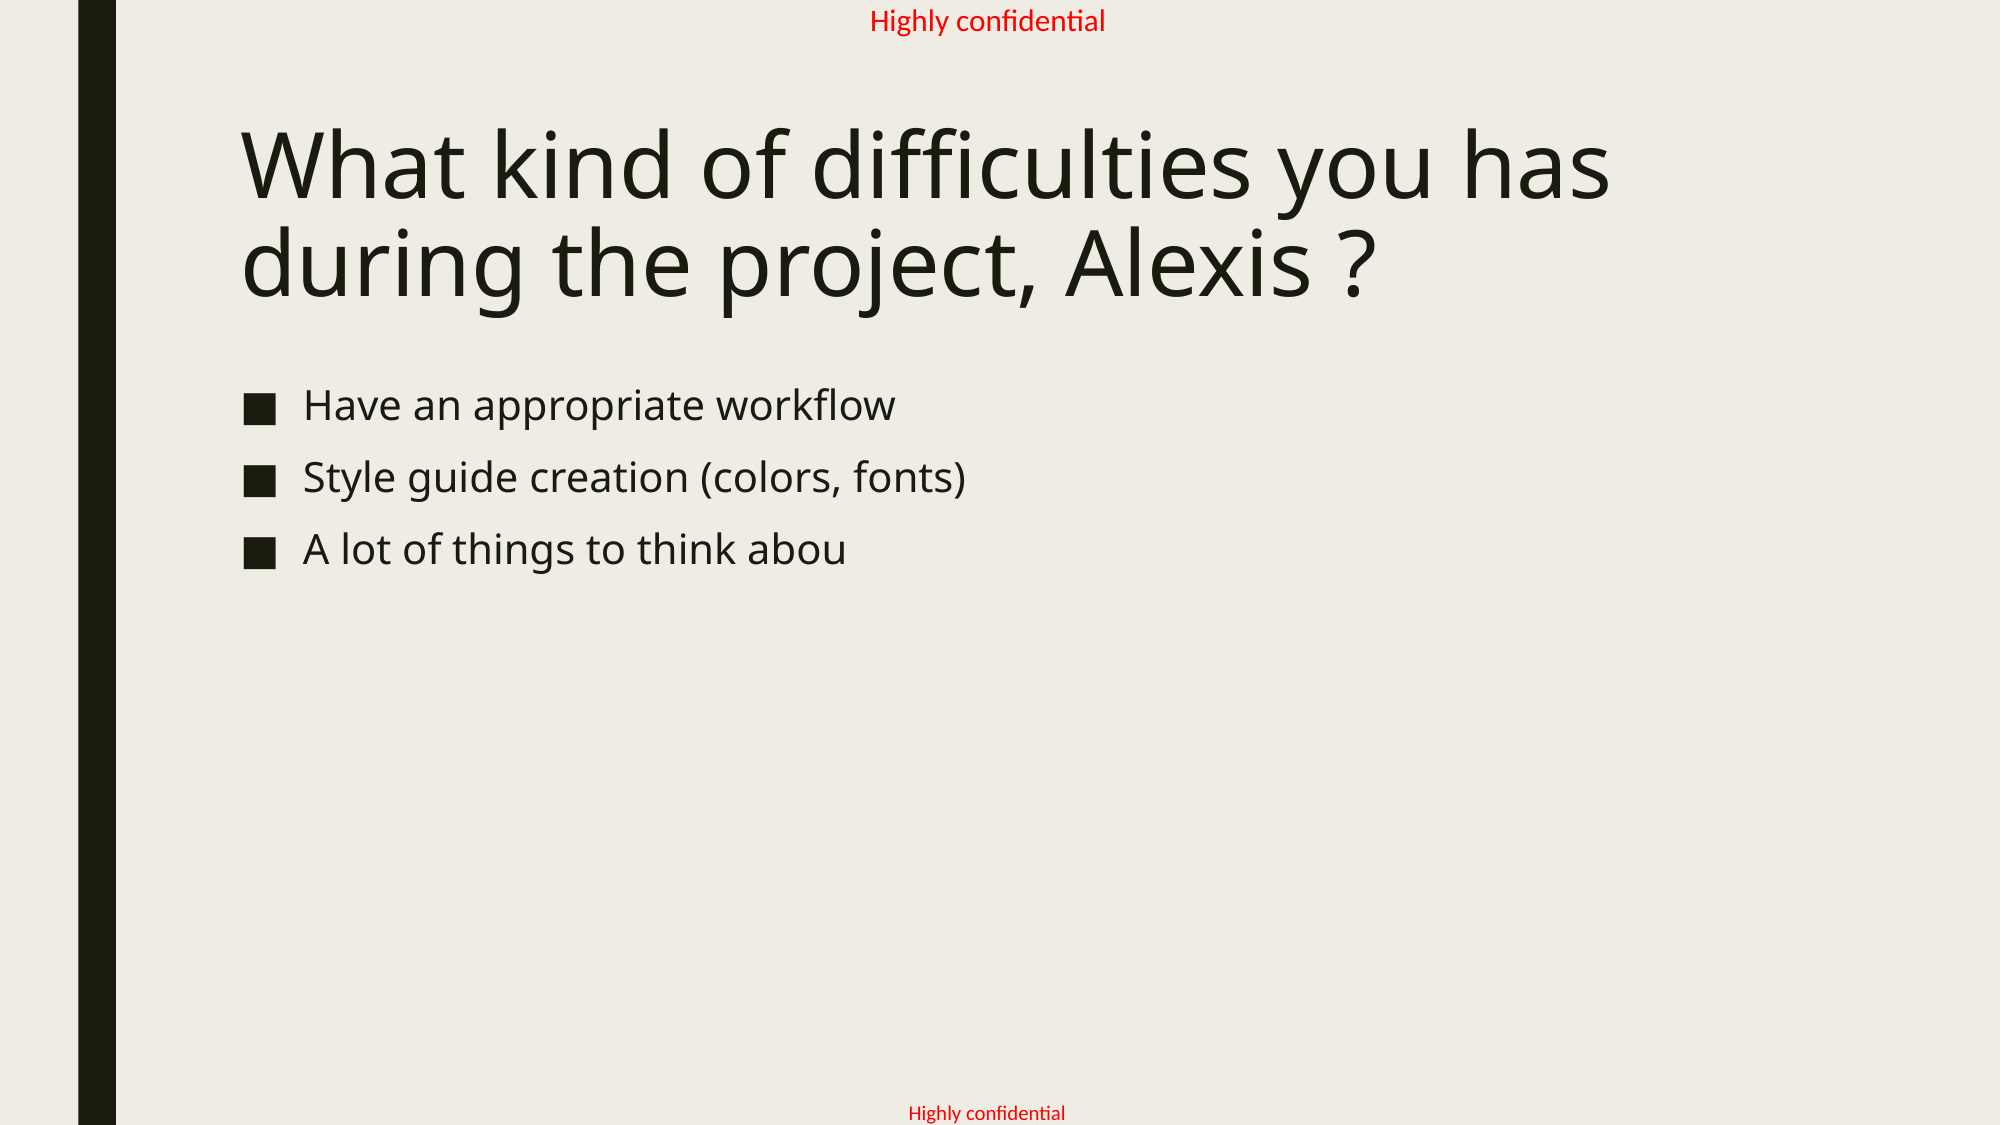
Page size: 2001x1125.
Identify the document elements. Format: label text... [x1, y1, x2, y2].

title What kind of difficulties you has during the project, Alexis ? [225, 112, 1800, 357]
list Have an appropriate workflow Style guide creation (colors, fonts) A lot of things to think abou [225, 375, 1800, 963]
